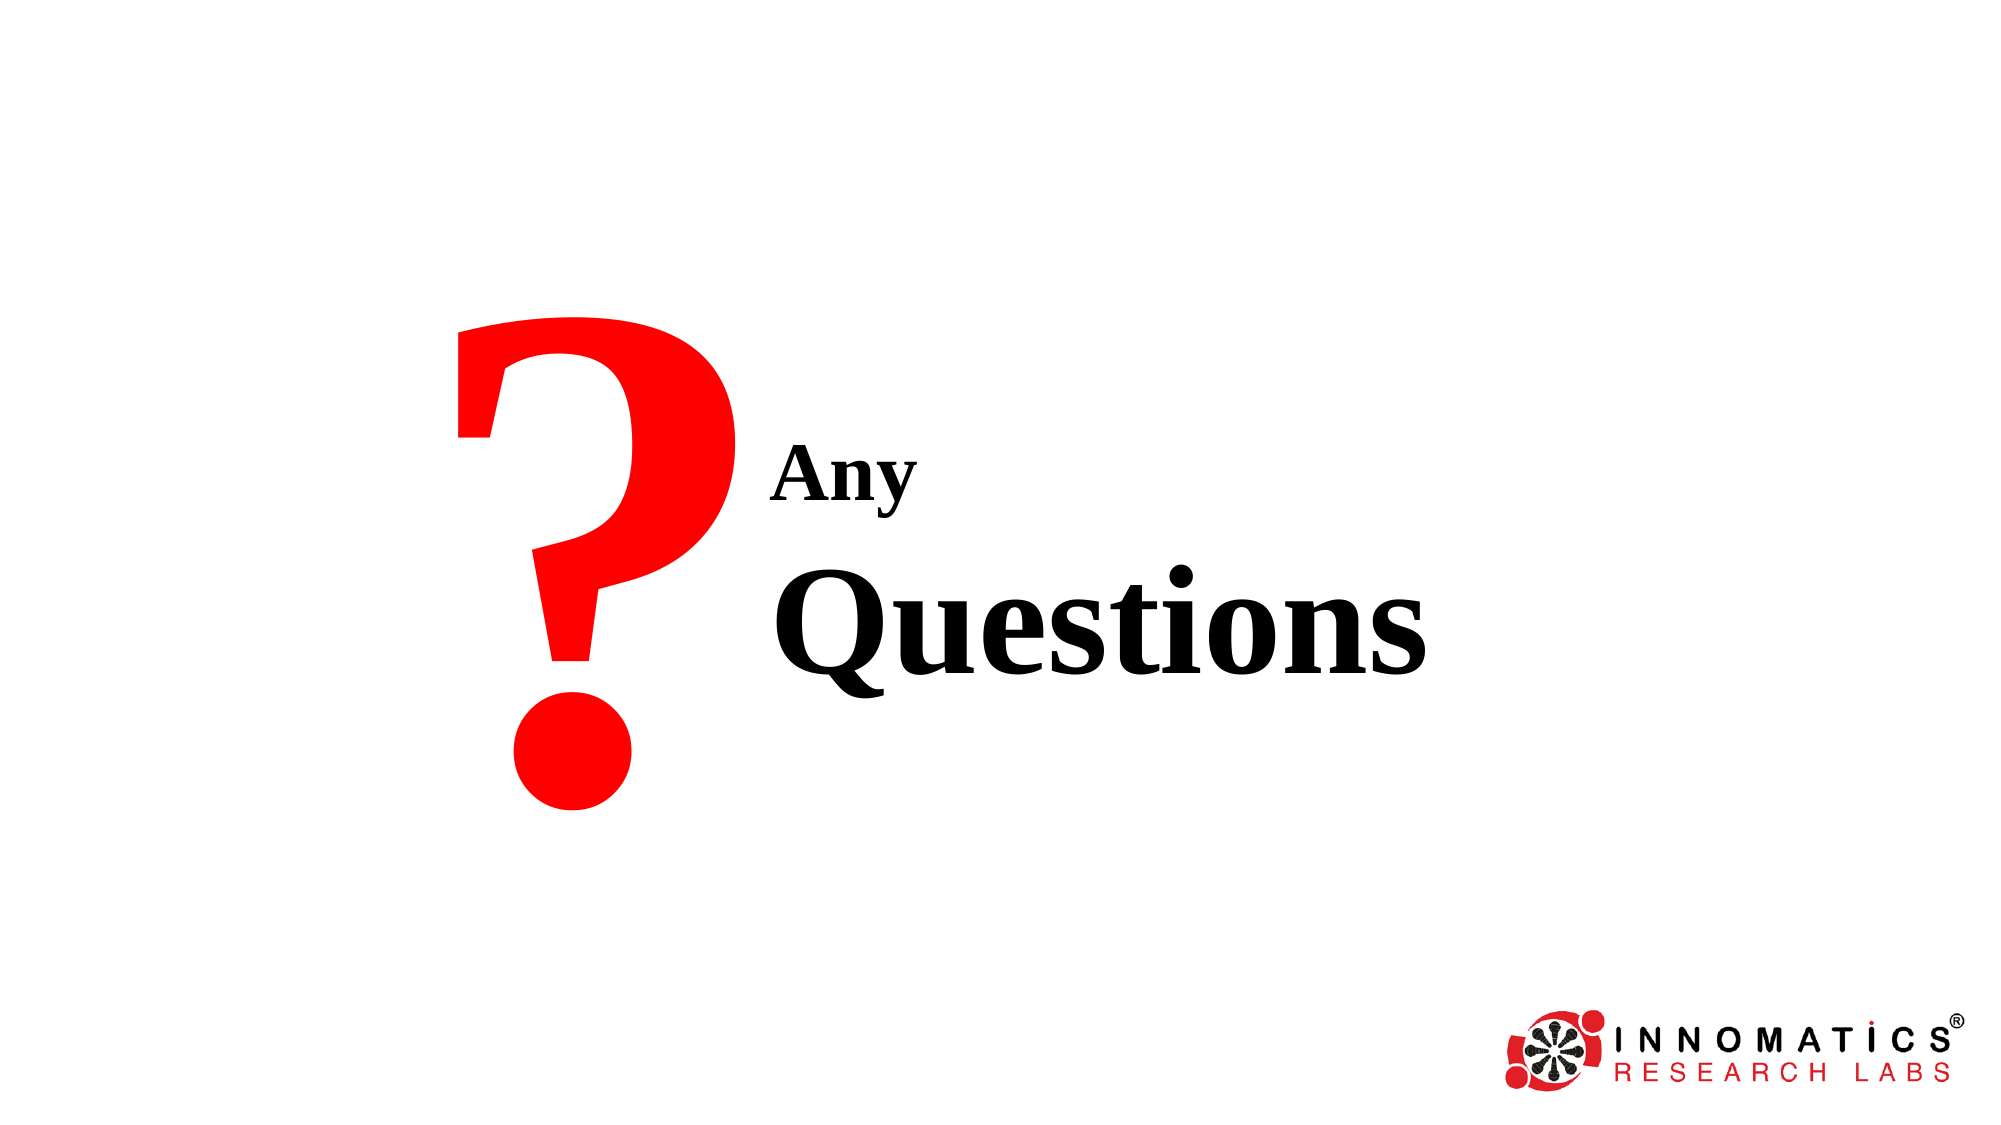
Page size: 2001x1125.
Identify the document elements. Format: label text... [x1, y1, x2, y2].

picture [1494, 1000, 1974, 1109]
text_box ? [399, 64, 868, 954]
text_box Any Questions [754, 409, 1764, 712]
